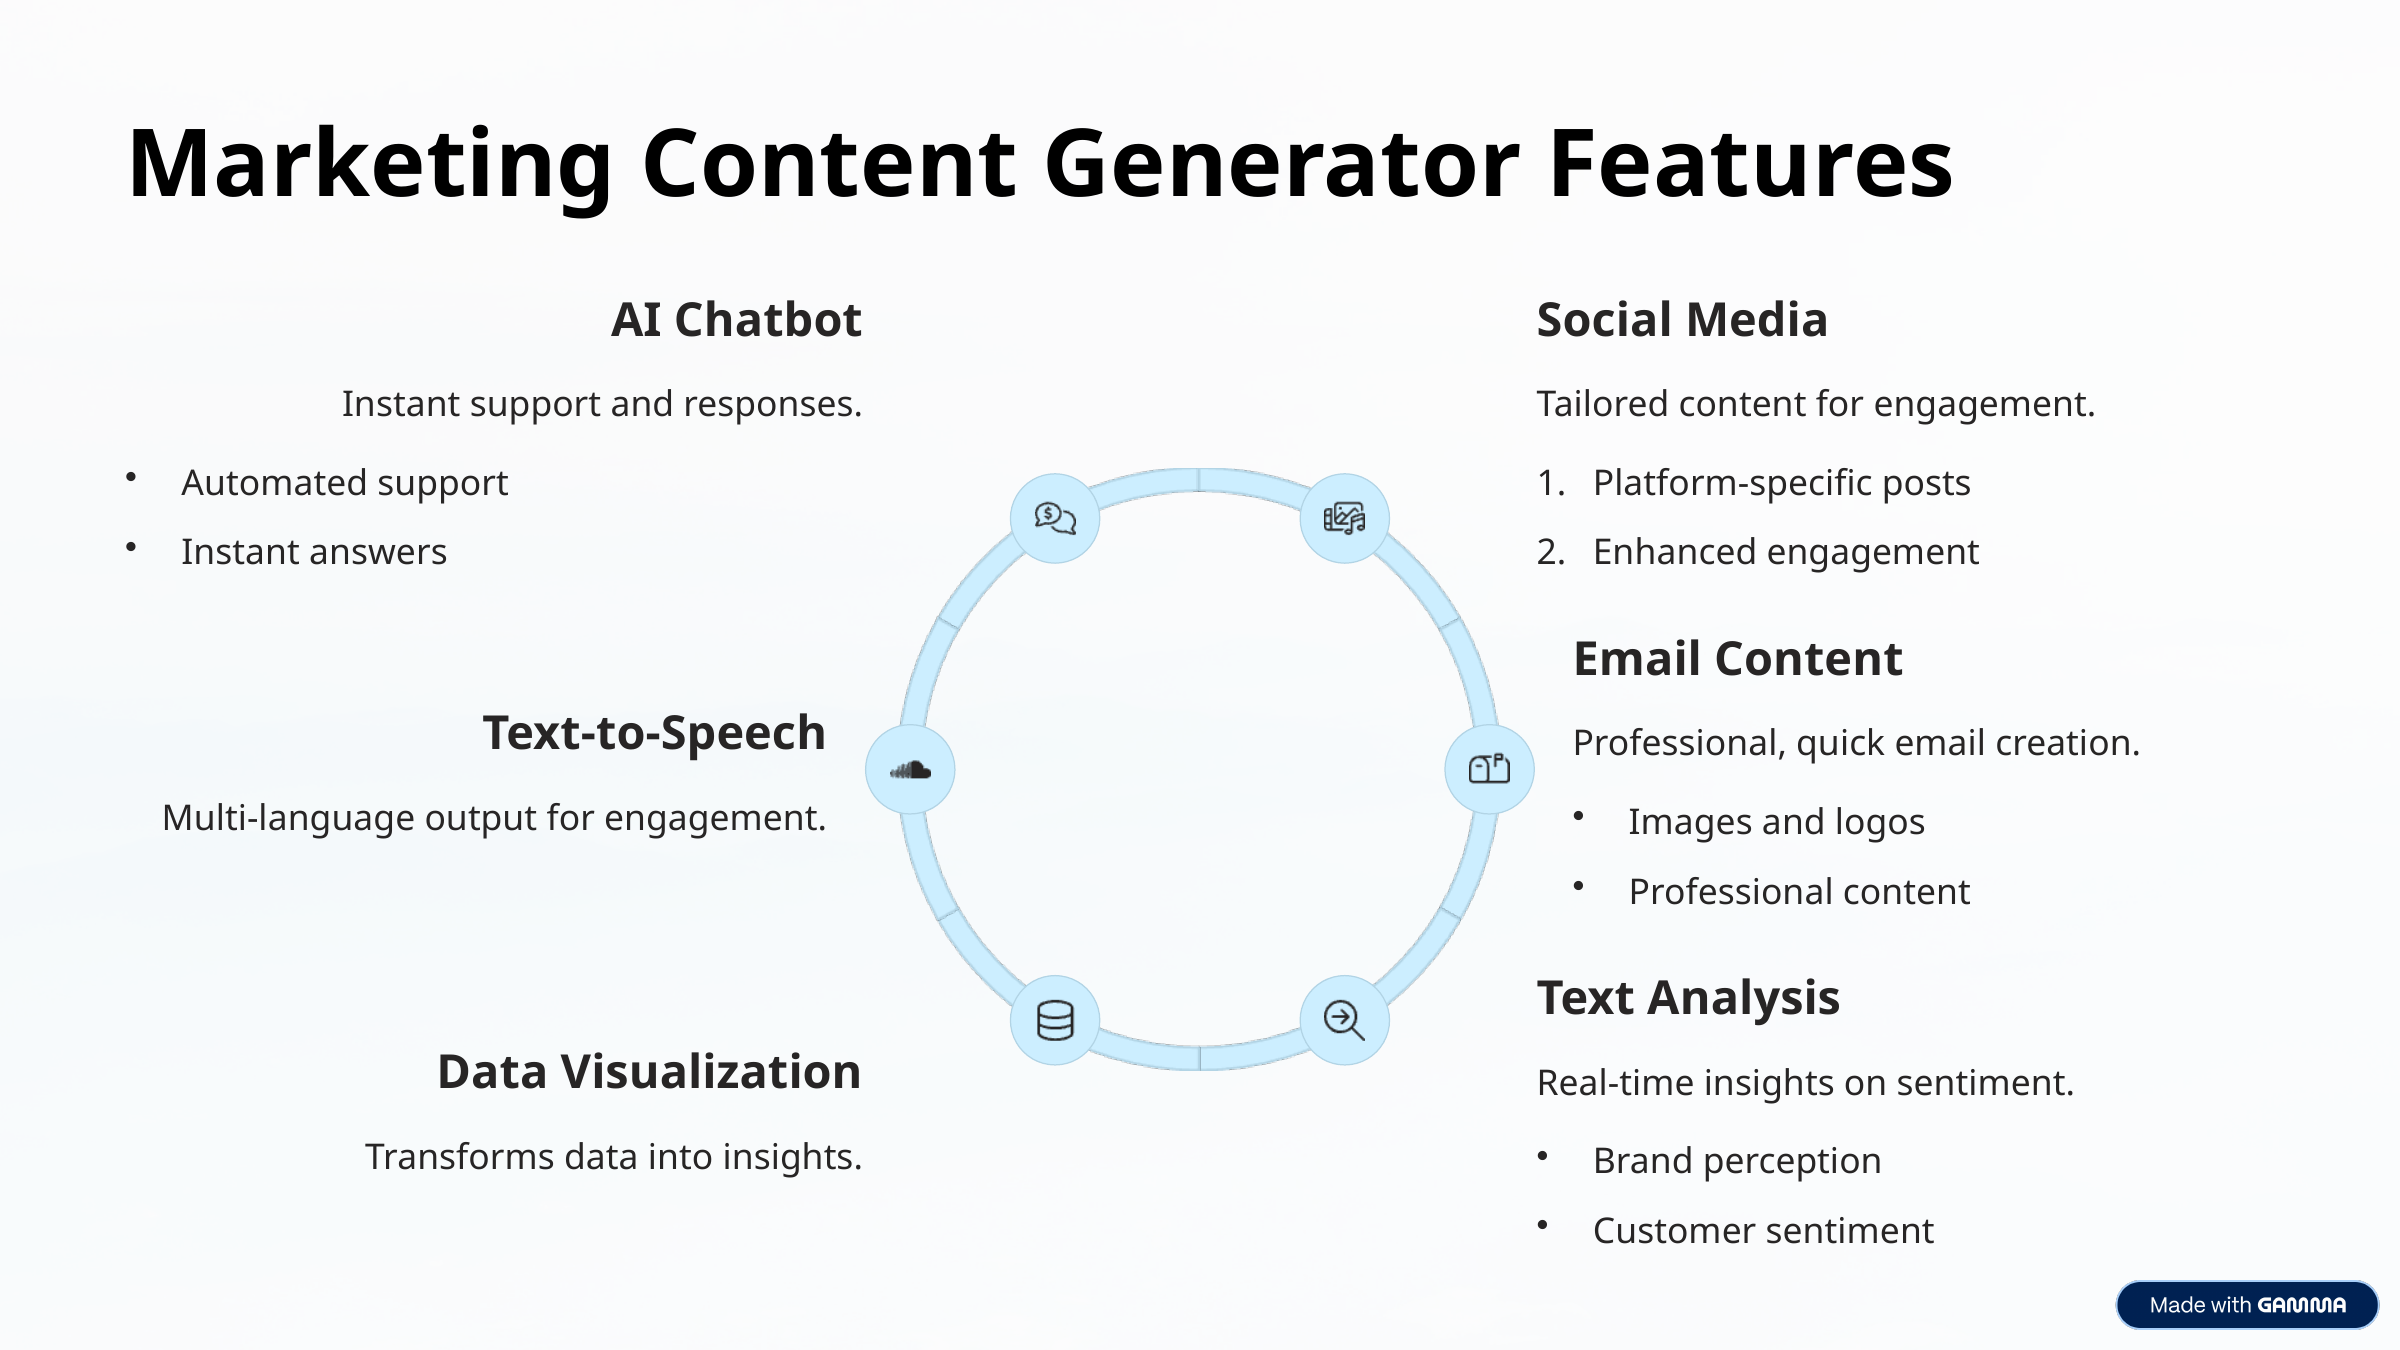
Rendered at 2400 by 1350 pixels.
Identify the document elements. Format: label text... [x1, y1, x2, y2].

text_box Marketing Content Generator Features [125, 98, 1786, 216]
text_box Email Content [1572, 626, 2042, 686]
text_box Data Visualization [393, 1040, 864, 1099]
text_box [865, 726, 898, 813]
picture [890, 468, 1510, 1071]
picture [2106, 1271, 2389, 1339]
text_box Social Media [1536, 287, 2006, 346]
text_box Customer sentiment [1536, 1194, 2275, 1252]
text_box Enhanced engagement [1536, 515, 2275, 573]
text_box Professional content [1572, 855, 2275, 913]
text_box Tailored content for engagement. [1536, 367, 2275, 425]
text_box Multi-language output for engagement. [125, 780, 828, 838]
text_box Text-to-Speech [358, 700, 828, 760]
text_box Text Analysis [1536, 965, 2006, 1025]
text_box Real-time insights on sentiment. [1536, 1045, 2275, 1104]
text_box Platform-specific posts [1536, 446, 2275, 504]
text_box Instant support and responses. [125, 367, 864, 425]
text_box Automated support [125, 446, 864, 504]
text_box Transforms data into insights. [125, 1120, 864, 1178]
text_box Professional, quick email creation. [1572, 706, 2275, 764]
text_box Instant answers [125, 515, 864, 573]
text_box [1501, 726, 1535, 813]
text_box Brand perception [1536, 1124, 2275, 1182]
text_box AI Chatbot [393, 287, 864, 346]
text_box Images and logos [1572, 785, 2275, 843]
